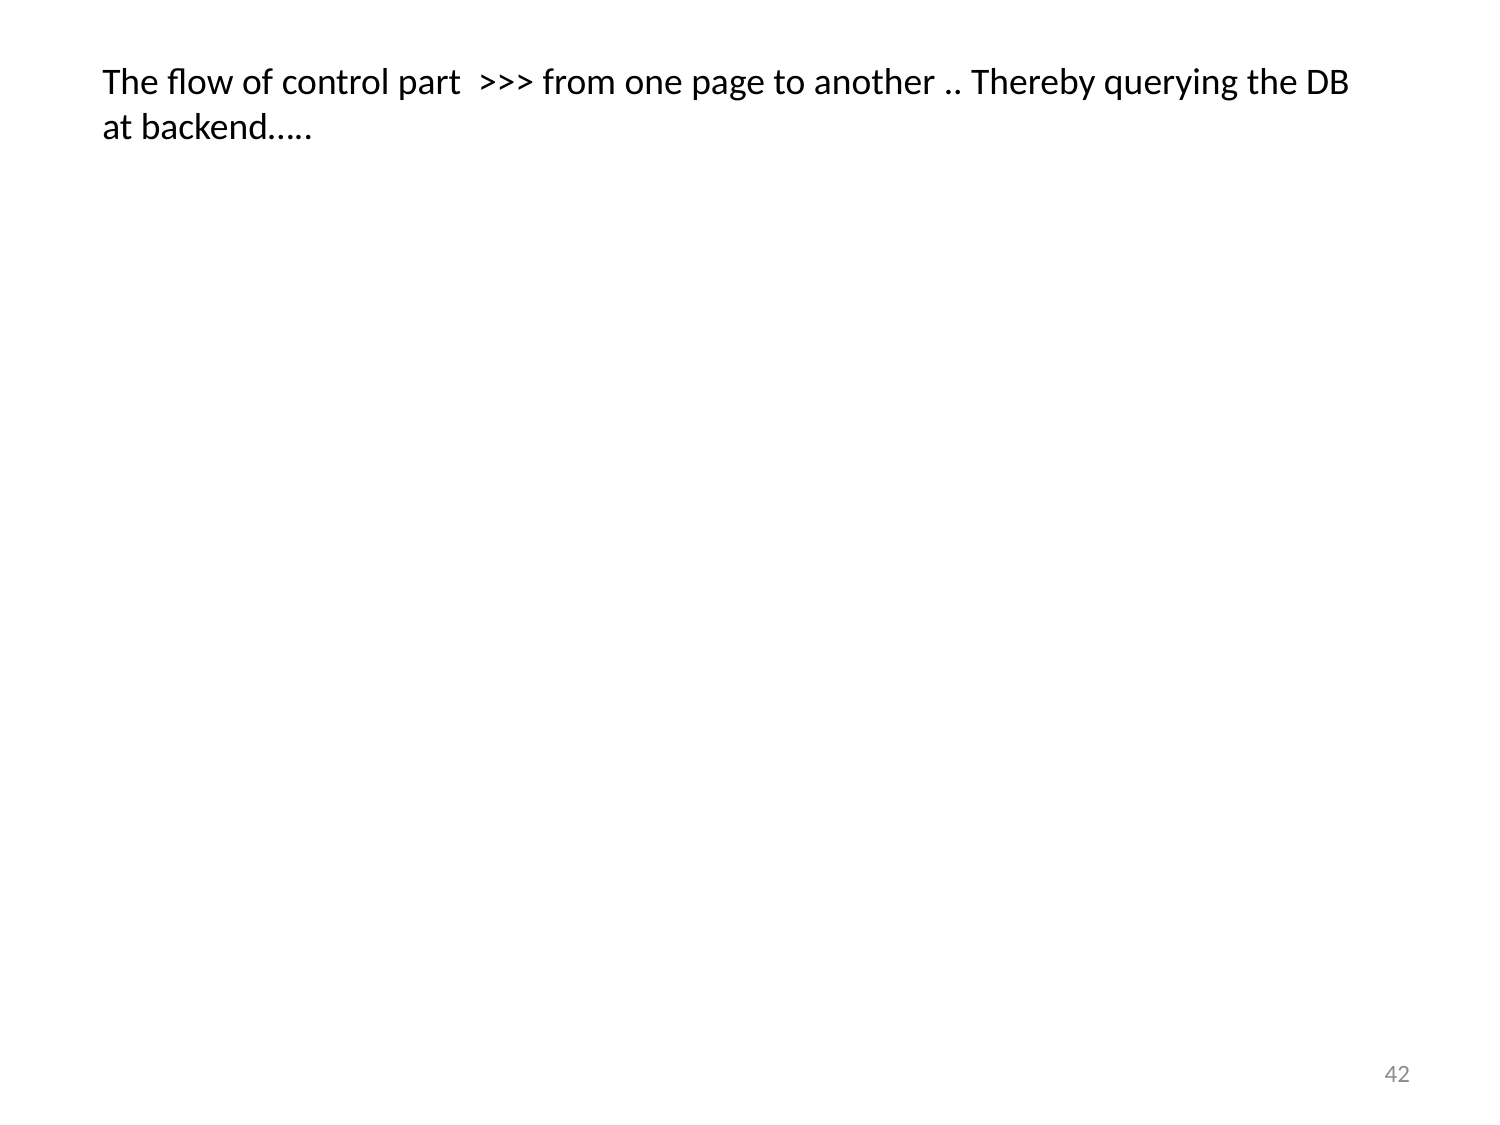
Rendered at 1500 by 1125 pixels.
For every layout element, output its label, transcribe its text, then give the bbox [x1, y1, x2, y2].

text_box The flow of control part >>> from one page to another .. Thereby querying the DB at backend….. [87, 49, 1388, 155]
slide_number 42 [1074, 1042, 1425, 1103]
